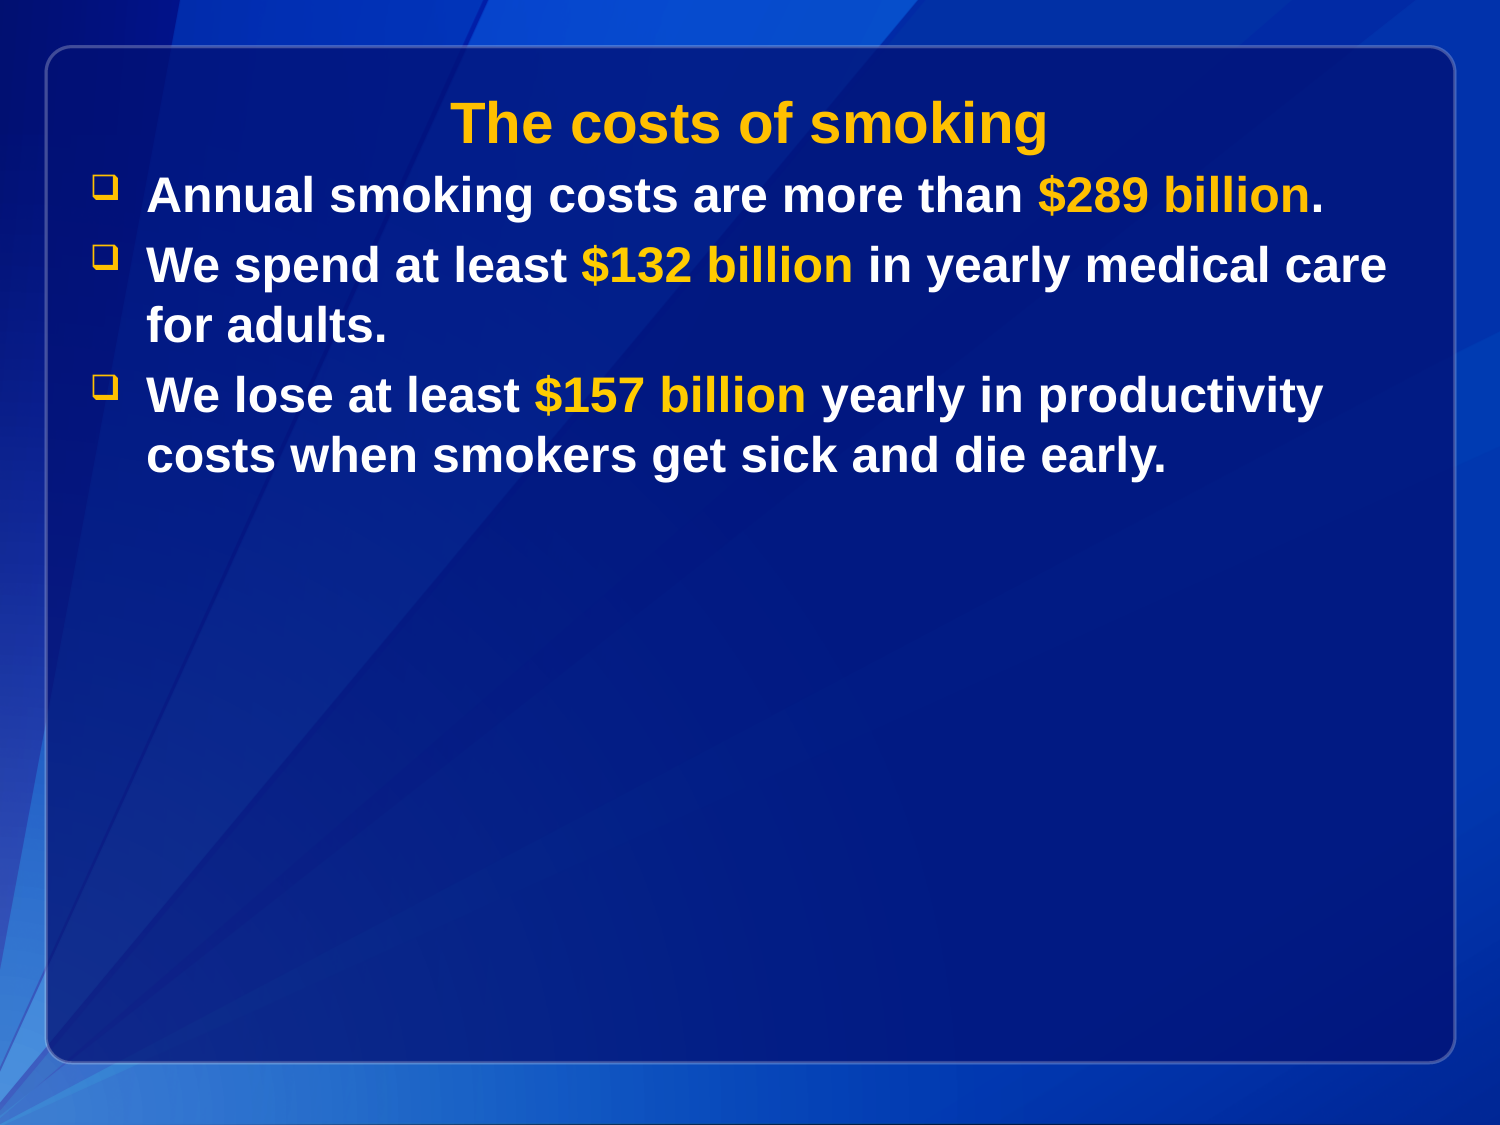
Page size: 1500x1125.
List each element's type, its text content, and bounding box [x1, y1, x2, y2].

list Annual smoking costs are more than $289 billion. We spend at least $132 billion in yearly medical care for adults. We lose at least $157 billion yearly in productivity costs when smokers get sick and die early. [75, 154, 1425, 880]
title The costs of smoking [75, 0, 1425, 154]
picture [0, 0, 1500, 1125]
